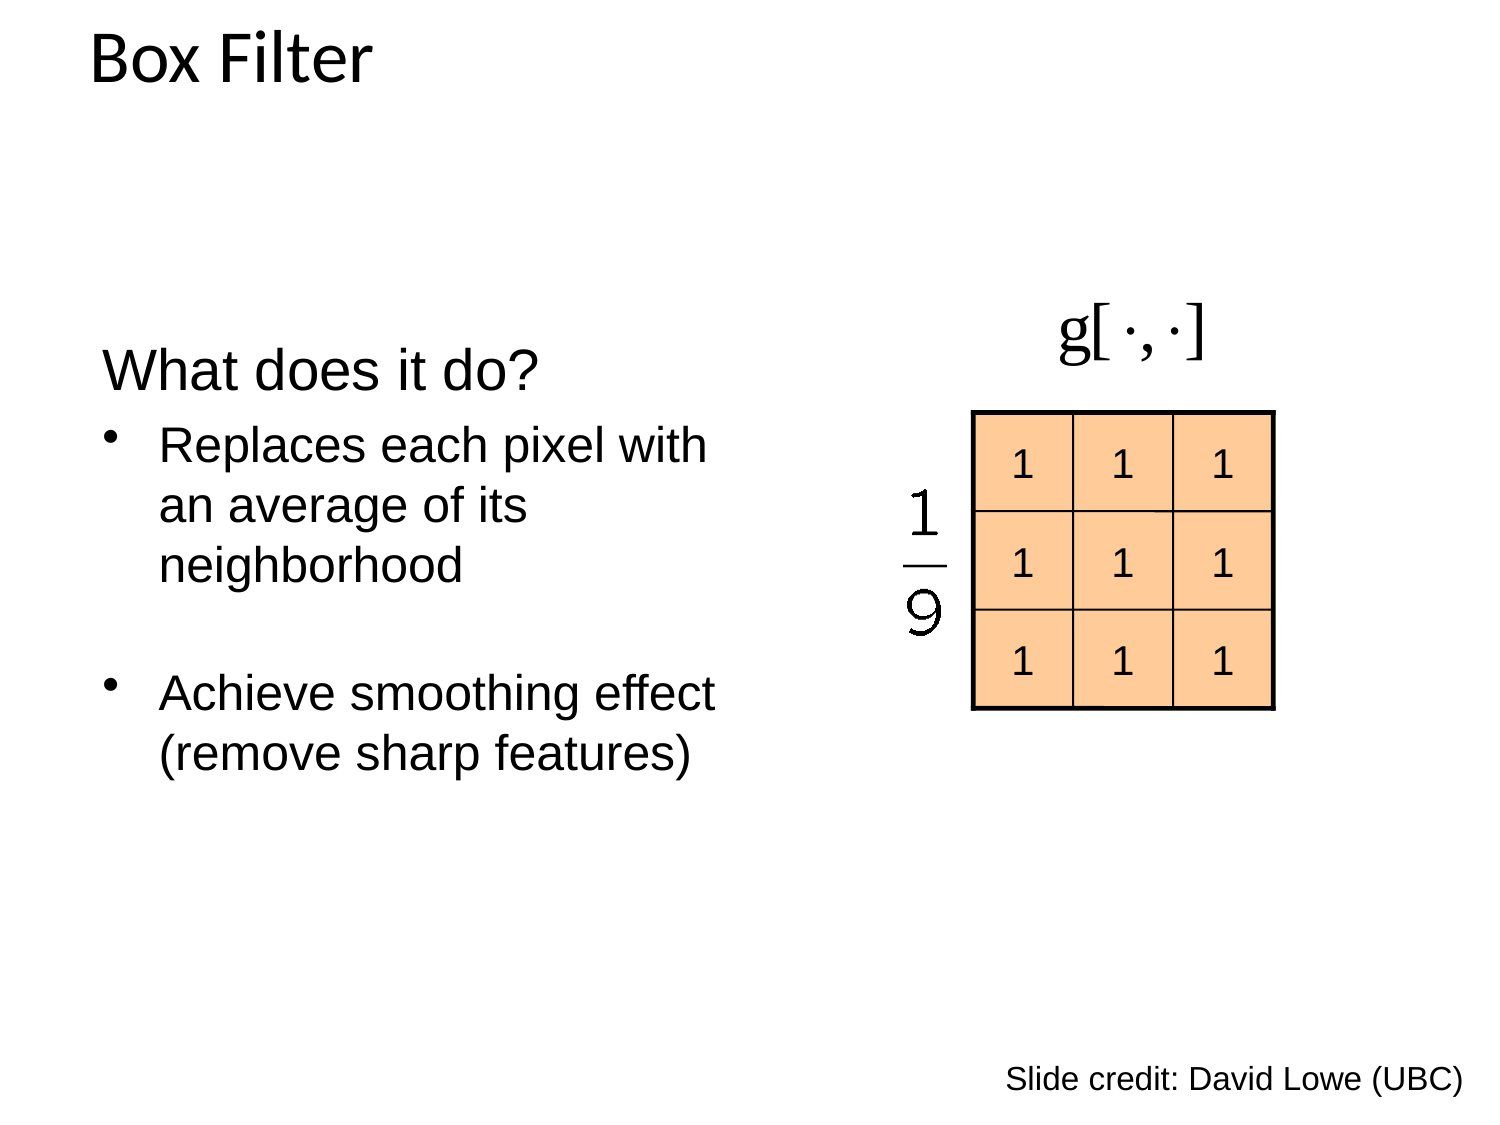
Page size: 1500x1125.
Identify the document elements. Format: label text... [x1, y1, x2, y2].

text_box Box Filter [74, 0, 1425, 188]
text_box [1047, 287, 1216, 381]
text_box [899, 412, 1274, 709]
text_box Slide credit: David Lowe (UBC) [990, 1049, 1480, 1105]
text_box What does it do? Replaces each pixel with an average of its neighborhood Achieve smoothing effect (remove sharp features) [87, 324, 775, 1000]
